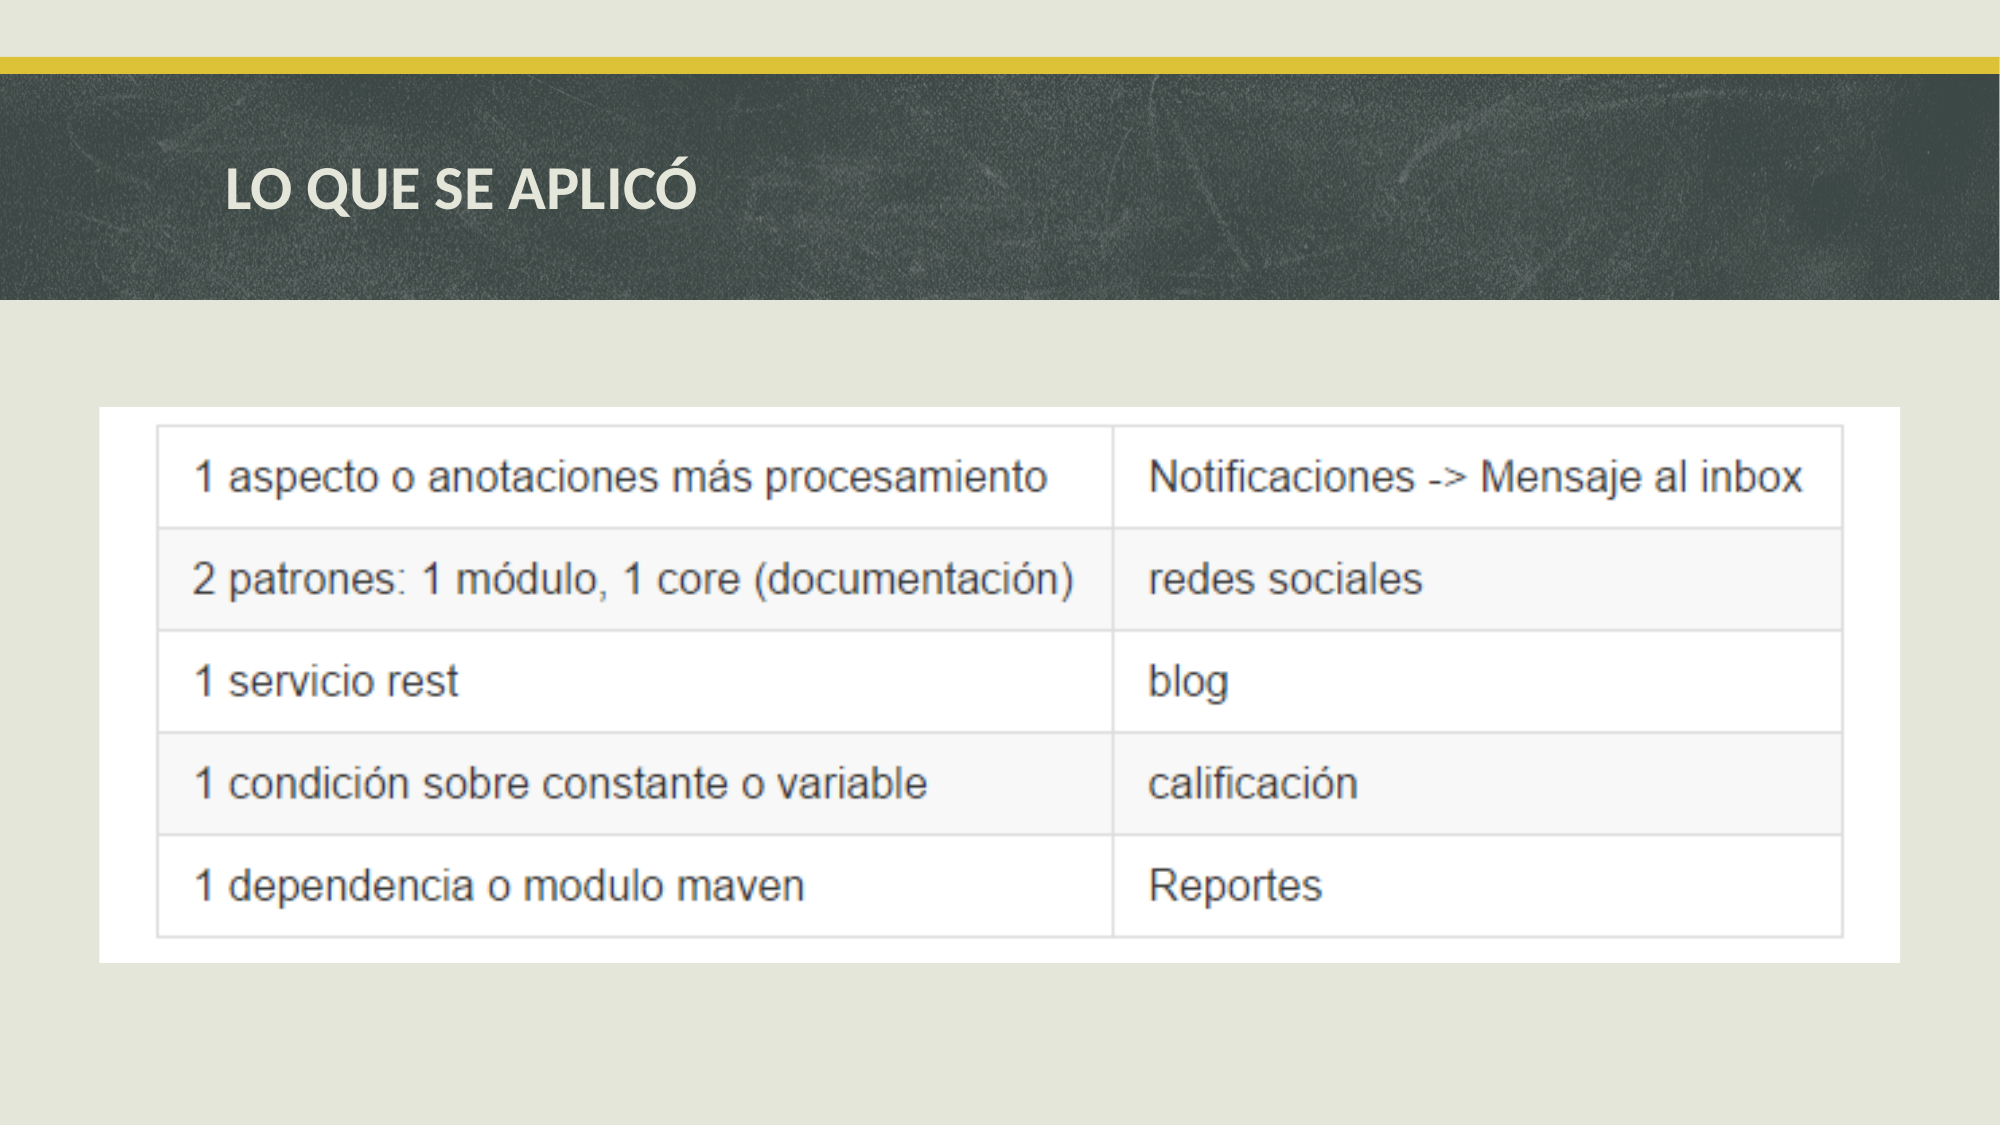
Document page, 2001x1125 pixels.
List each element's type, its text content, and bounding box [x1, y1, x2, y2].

picture [0, 74, 2000, 300]
picture [99, 407, 1901, 963]
title LO QUE SE APLICÓ [210, 76, 1790, 300]
